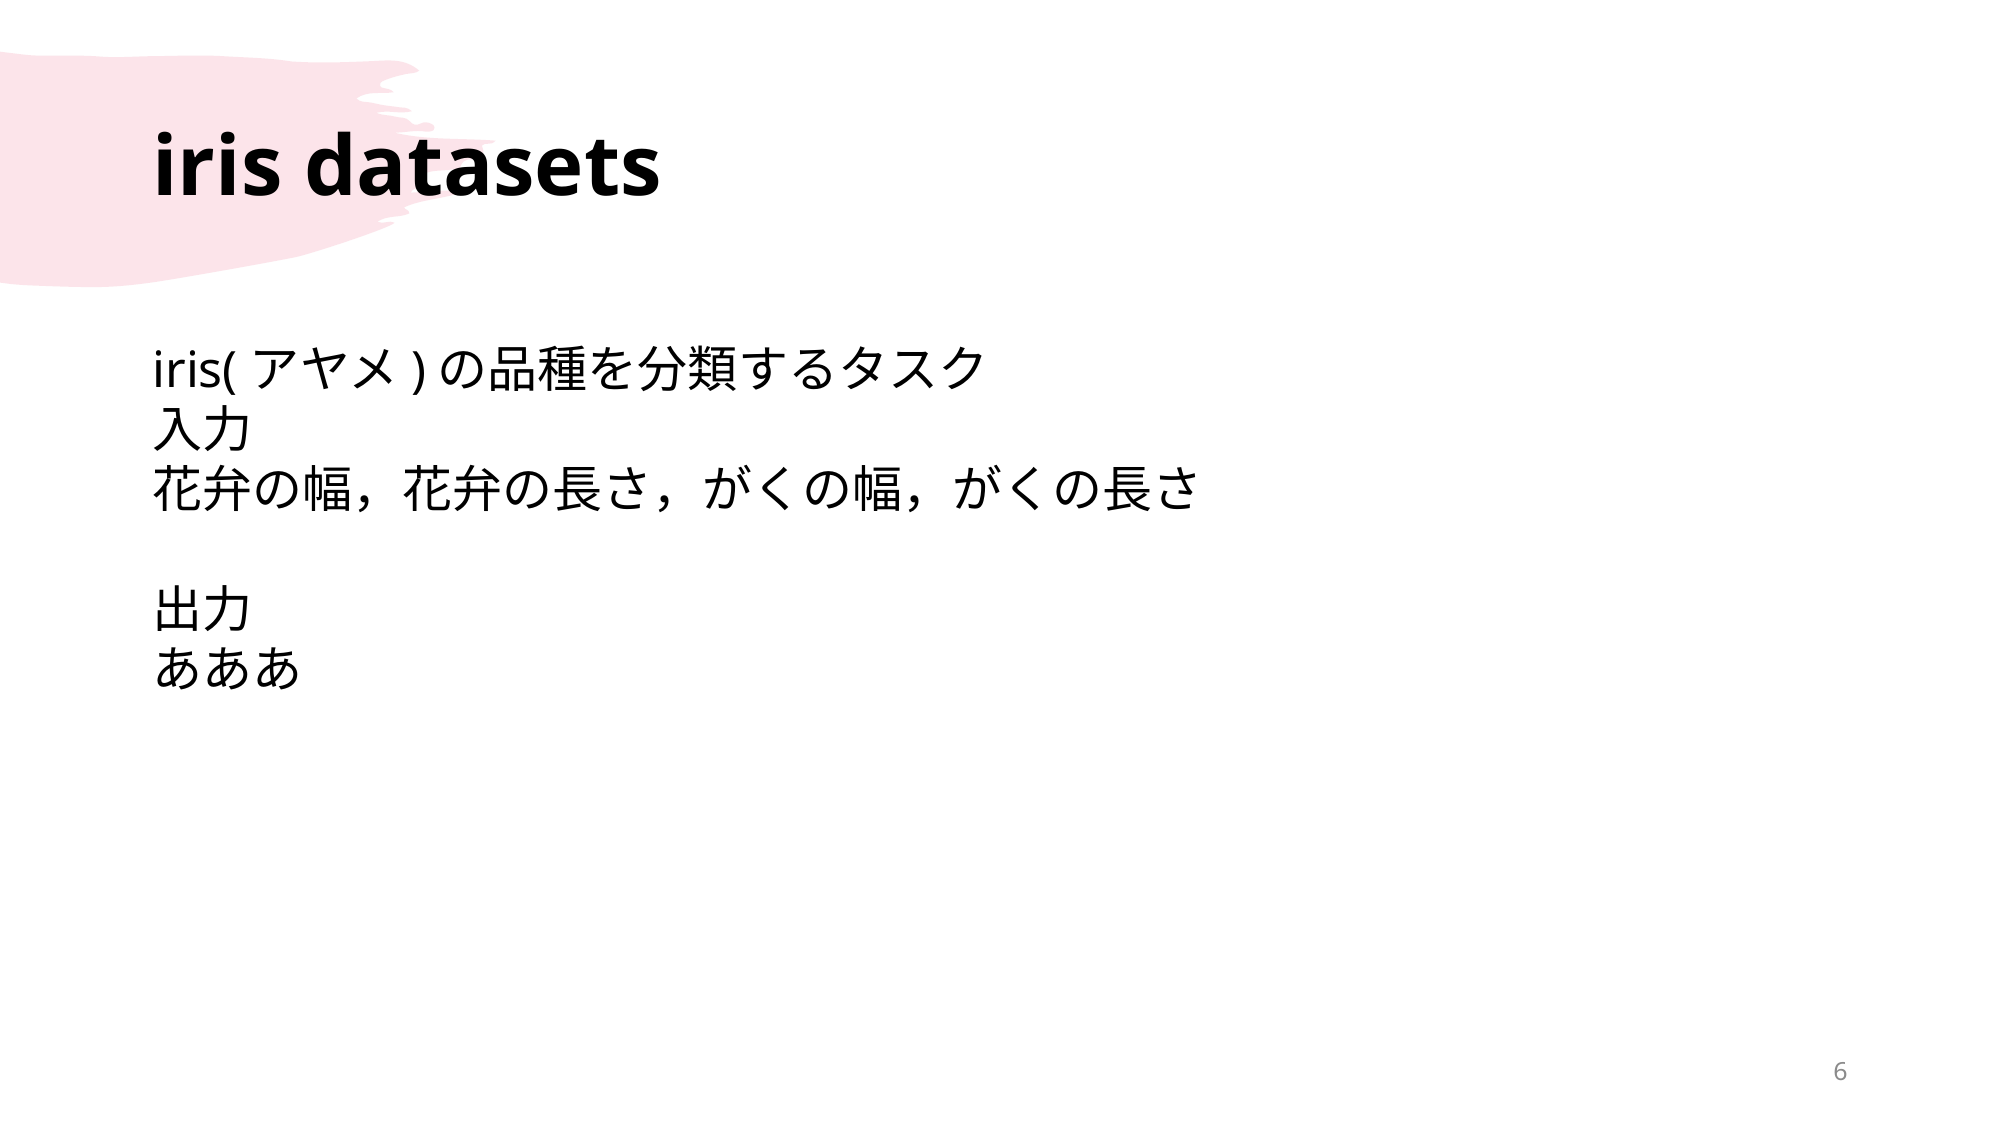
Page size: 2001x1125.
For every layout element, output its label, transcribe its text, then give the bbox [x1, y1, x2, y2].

text_box iris(アヤメ)の品種を分類するタスク 入力 花弁の幅，花弁の長さ，がくの幅，がくの長さ 出力 あああ [137, 329, 1533, 705]
title iris datasets [137, 59, 1988, 278]
slide_number 6 [1412, 1042, 1863, 1103]
